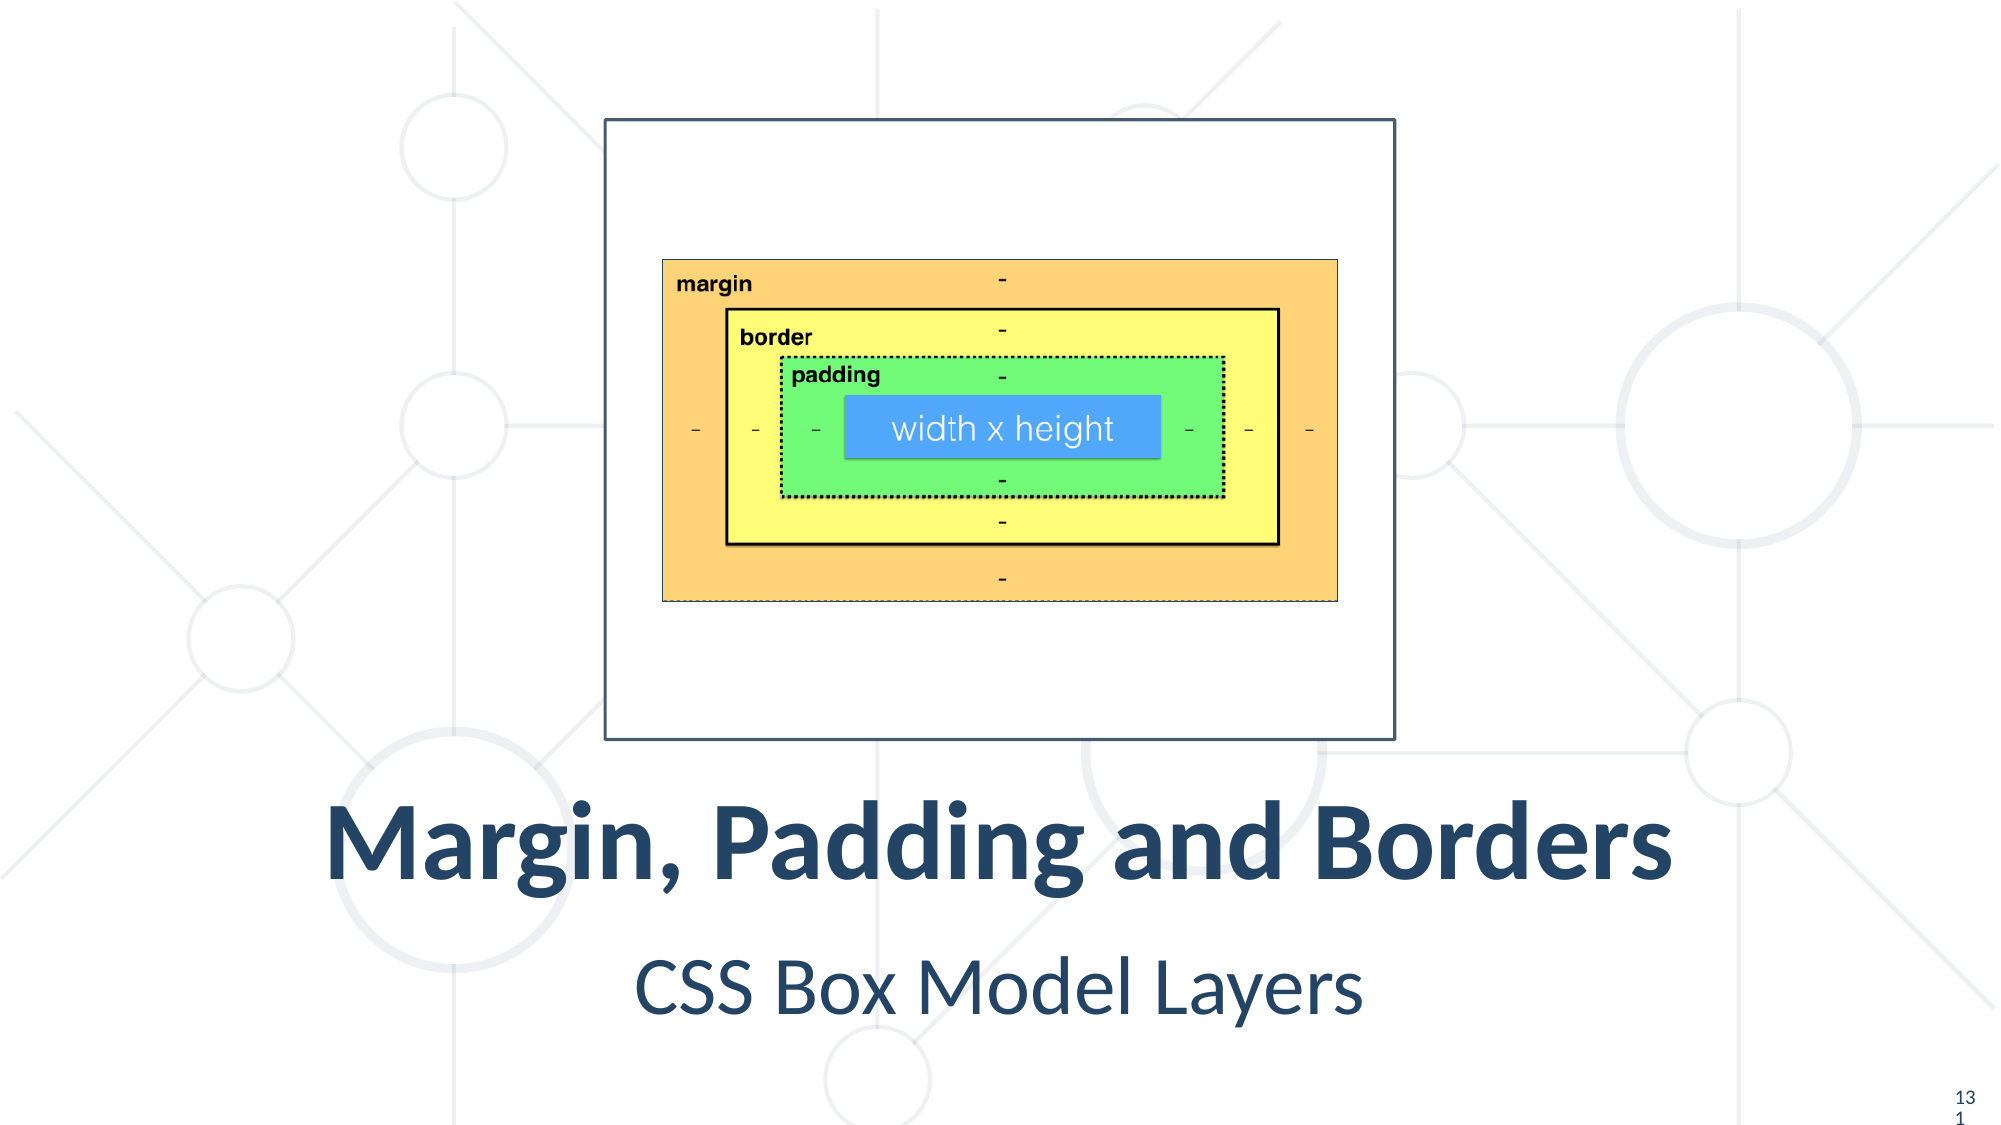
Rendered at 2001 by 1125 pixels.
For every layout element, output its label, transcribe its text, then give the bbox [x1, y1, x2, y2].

text_box [603, 118, 1397, 742]
title Margin, Padding and Borders [100, 771, 1900, 898]
subtitle CSS Box Model Layers [100, 916, 1900, 1043]
picture [662, 259, 1338, 602]
slide_number 131 [1939, 1067, 2000, 1117]
